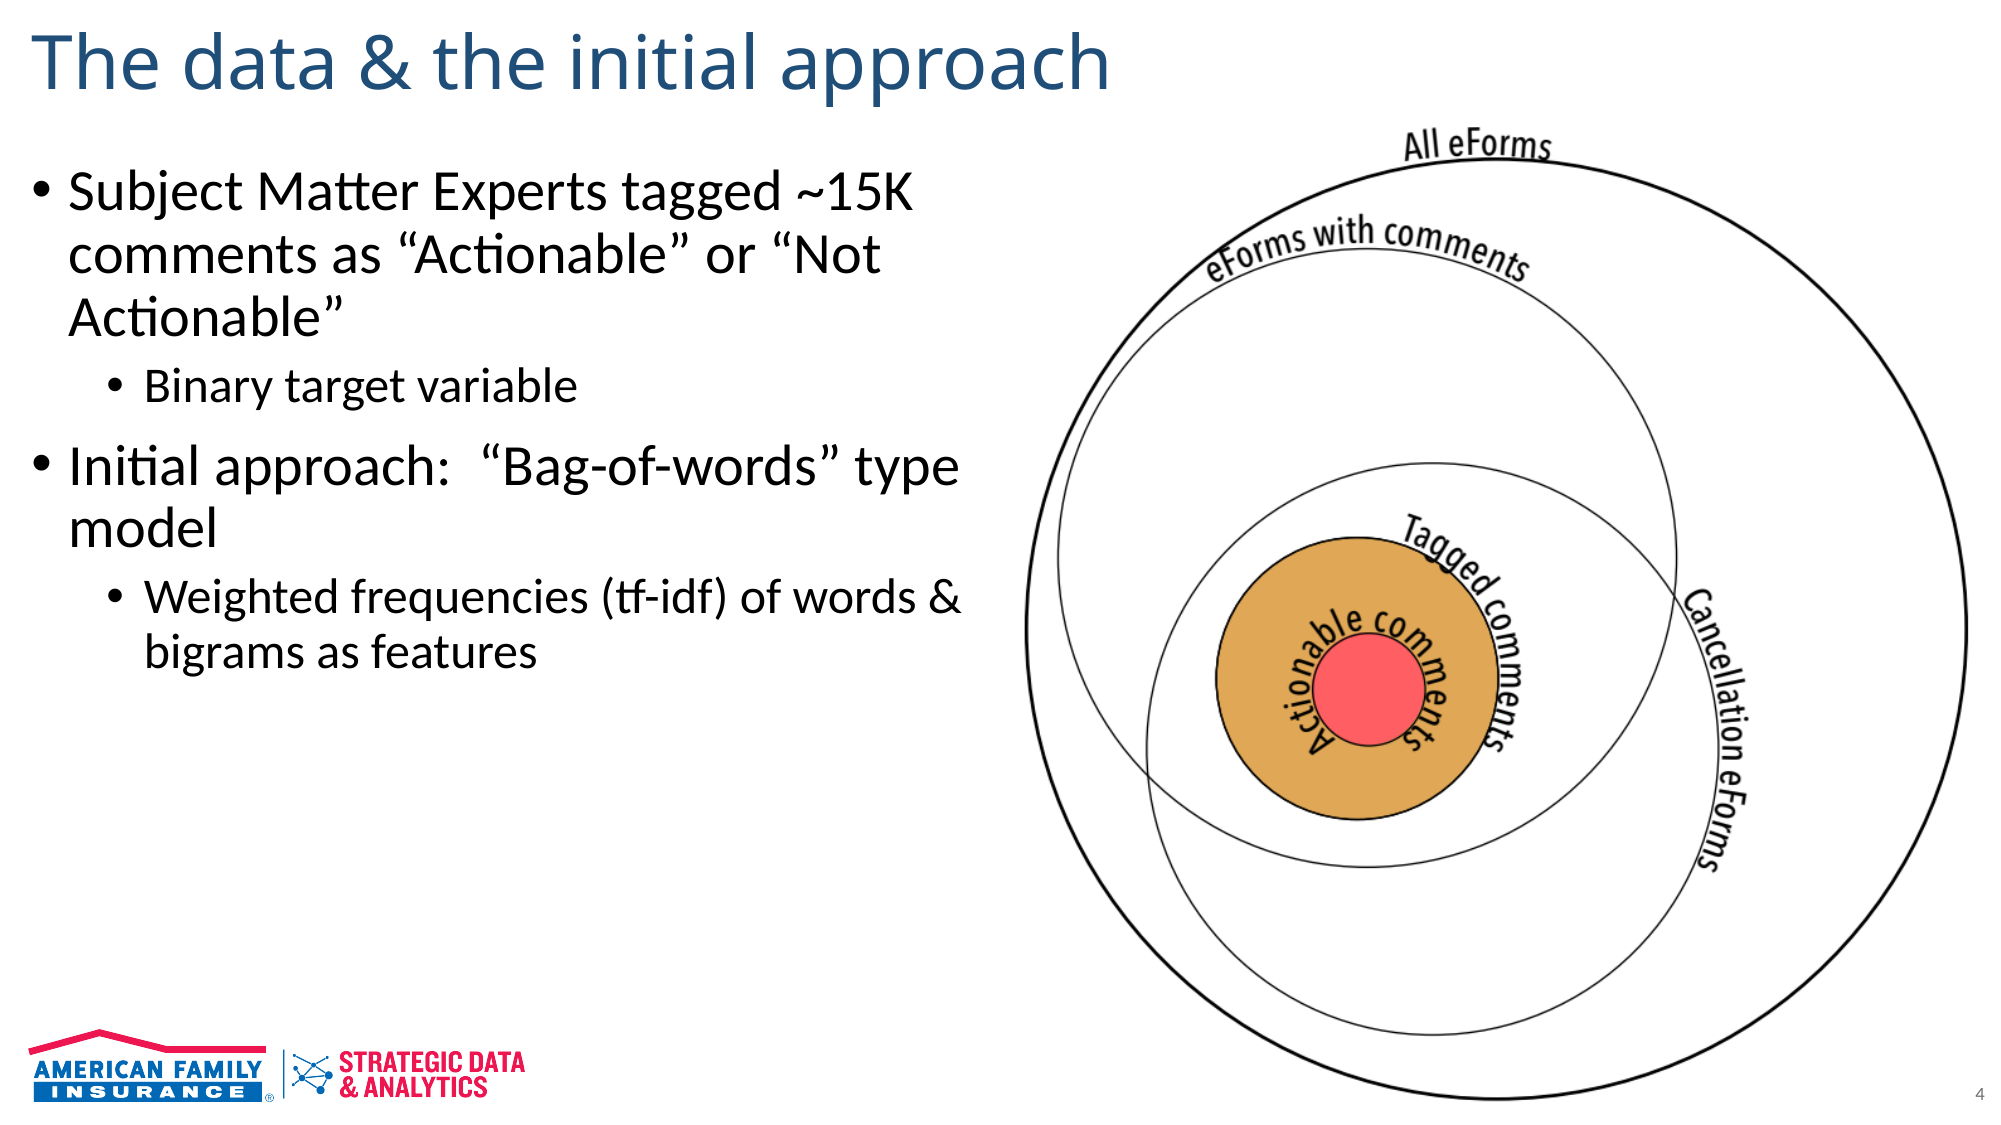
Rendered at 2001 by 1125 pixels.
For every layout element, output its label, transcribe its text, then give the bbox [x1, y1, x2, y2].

picture [28, 1029, 525, 1102]
list Subject Matter Experts tagged ~15K comments as “Actionable” or “Not Actionable” Binary target variable Initial approach: “Bag-of-words” type model Weighted frequencies (tf-idf) of words & bigrams as features [16, 153, 1000, 691]
picture [1011, 121, 1975, 1125]
title The data & the initial approach [16, 9, 1975, 122]
